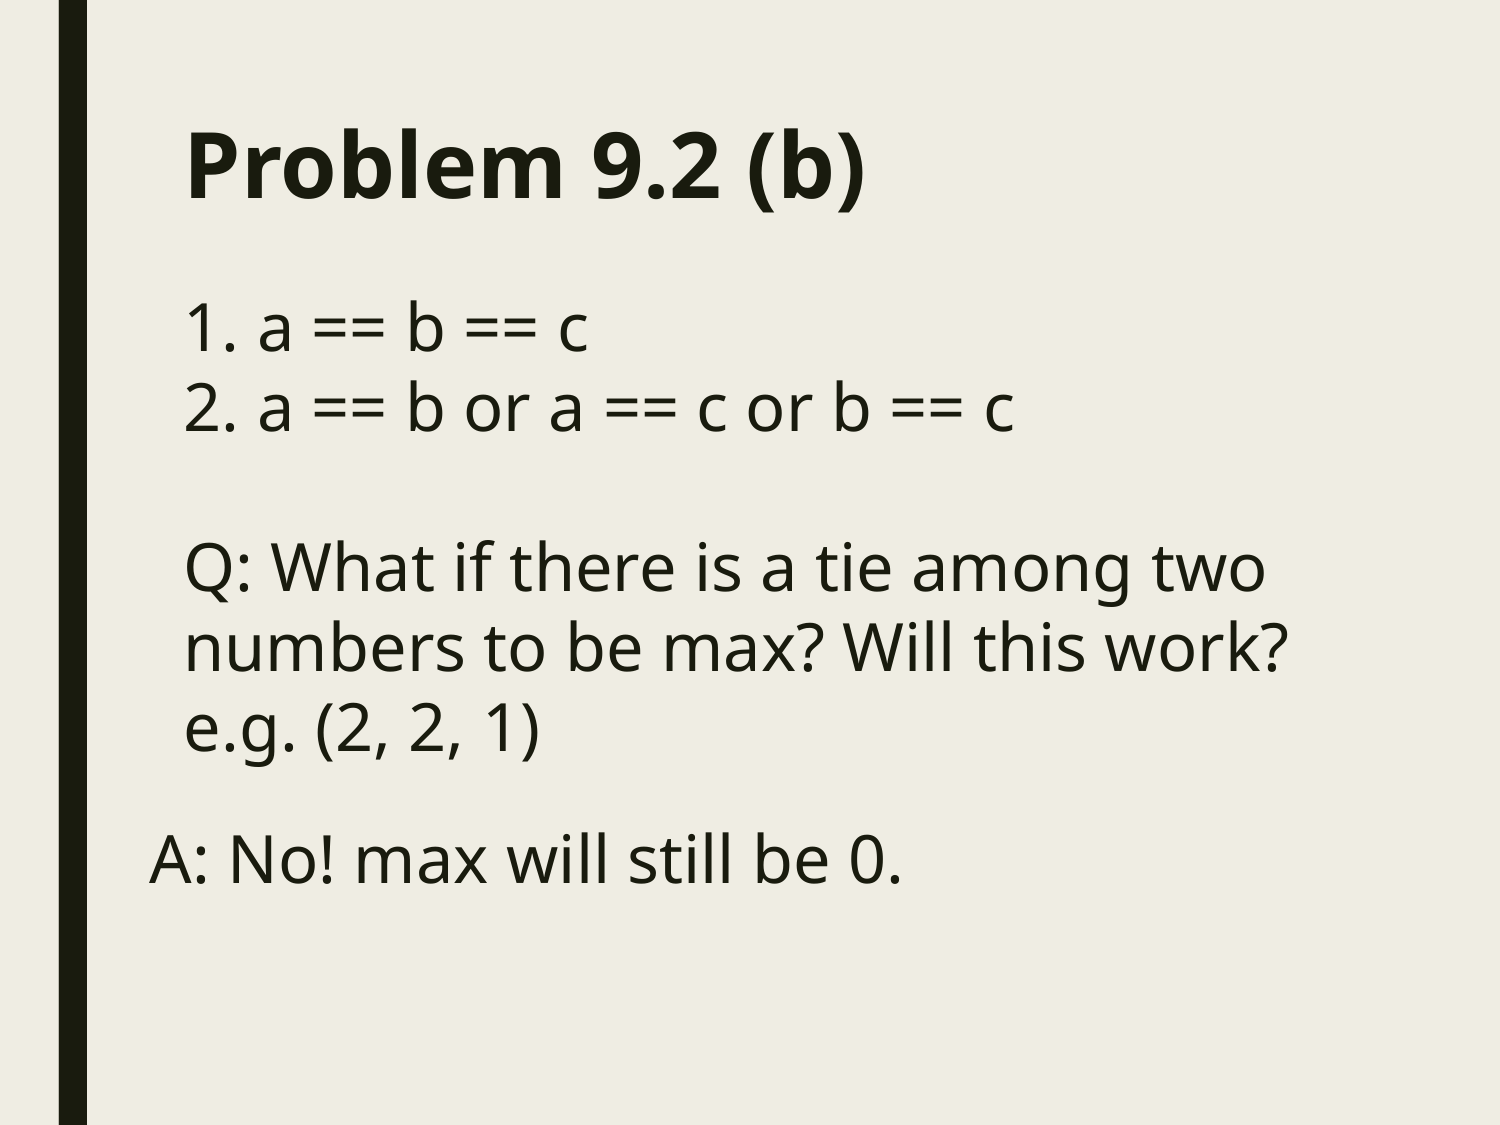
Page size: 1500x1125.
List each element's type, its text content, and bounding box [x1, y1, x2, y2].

text_box 1. a == b == c 2. a == b or a == c or b == c Q: What if there is a tie among two numbers to be max? Will this work? e.g. (2, 2, 1) [168, 277, 1412, 1013]
text_box A: No! max will still be 0. [135, 809, 921, 904]
text_box Problem 9.2 (b) [168, 112, 1351, 277]
